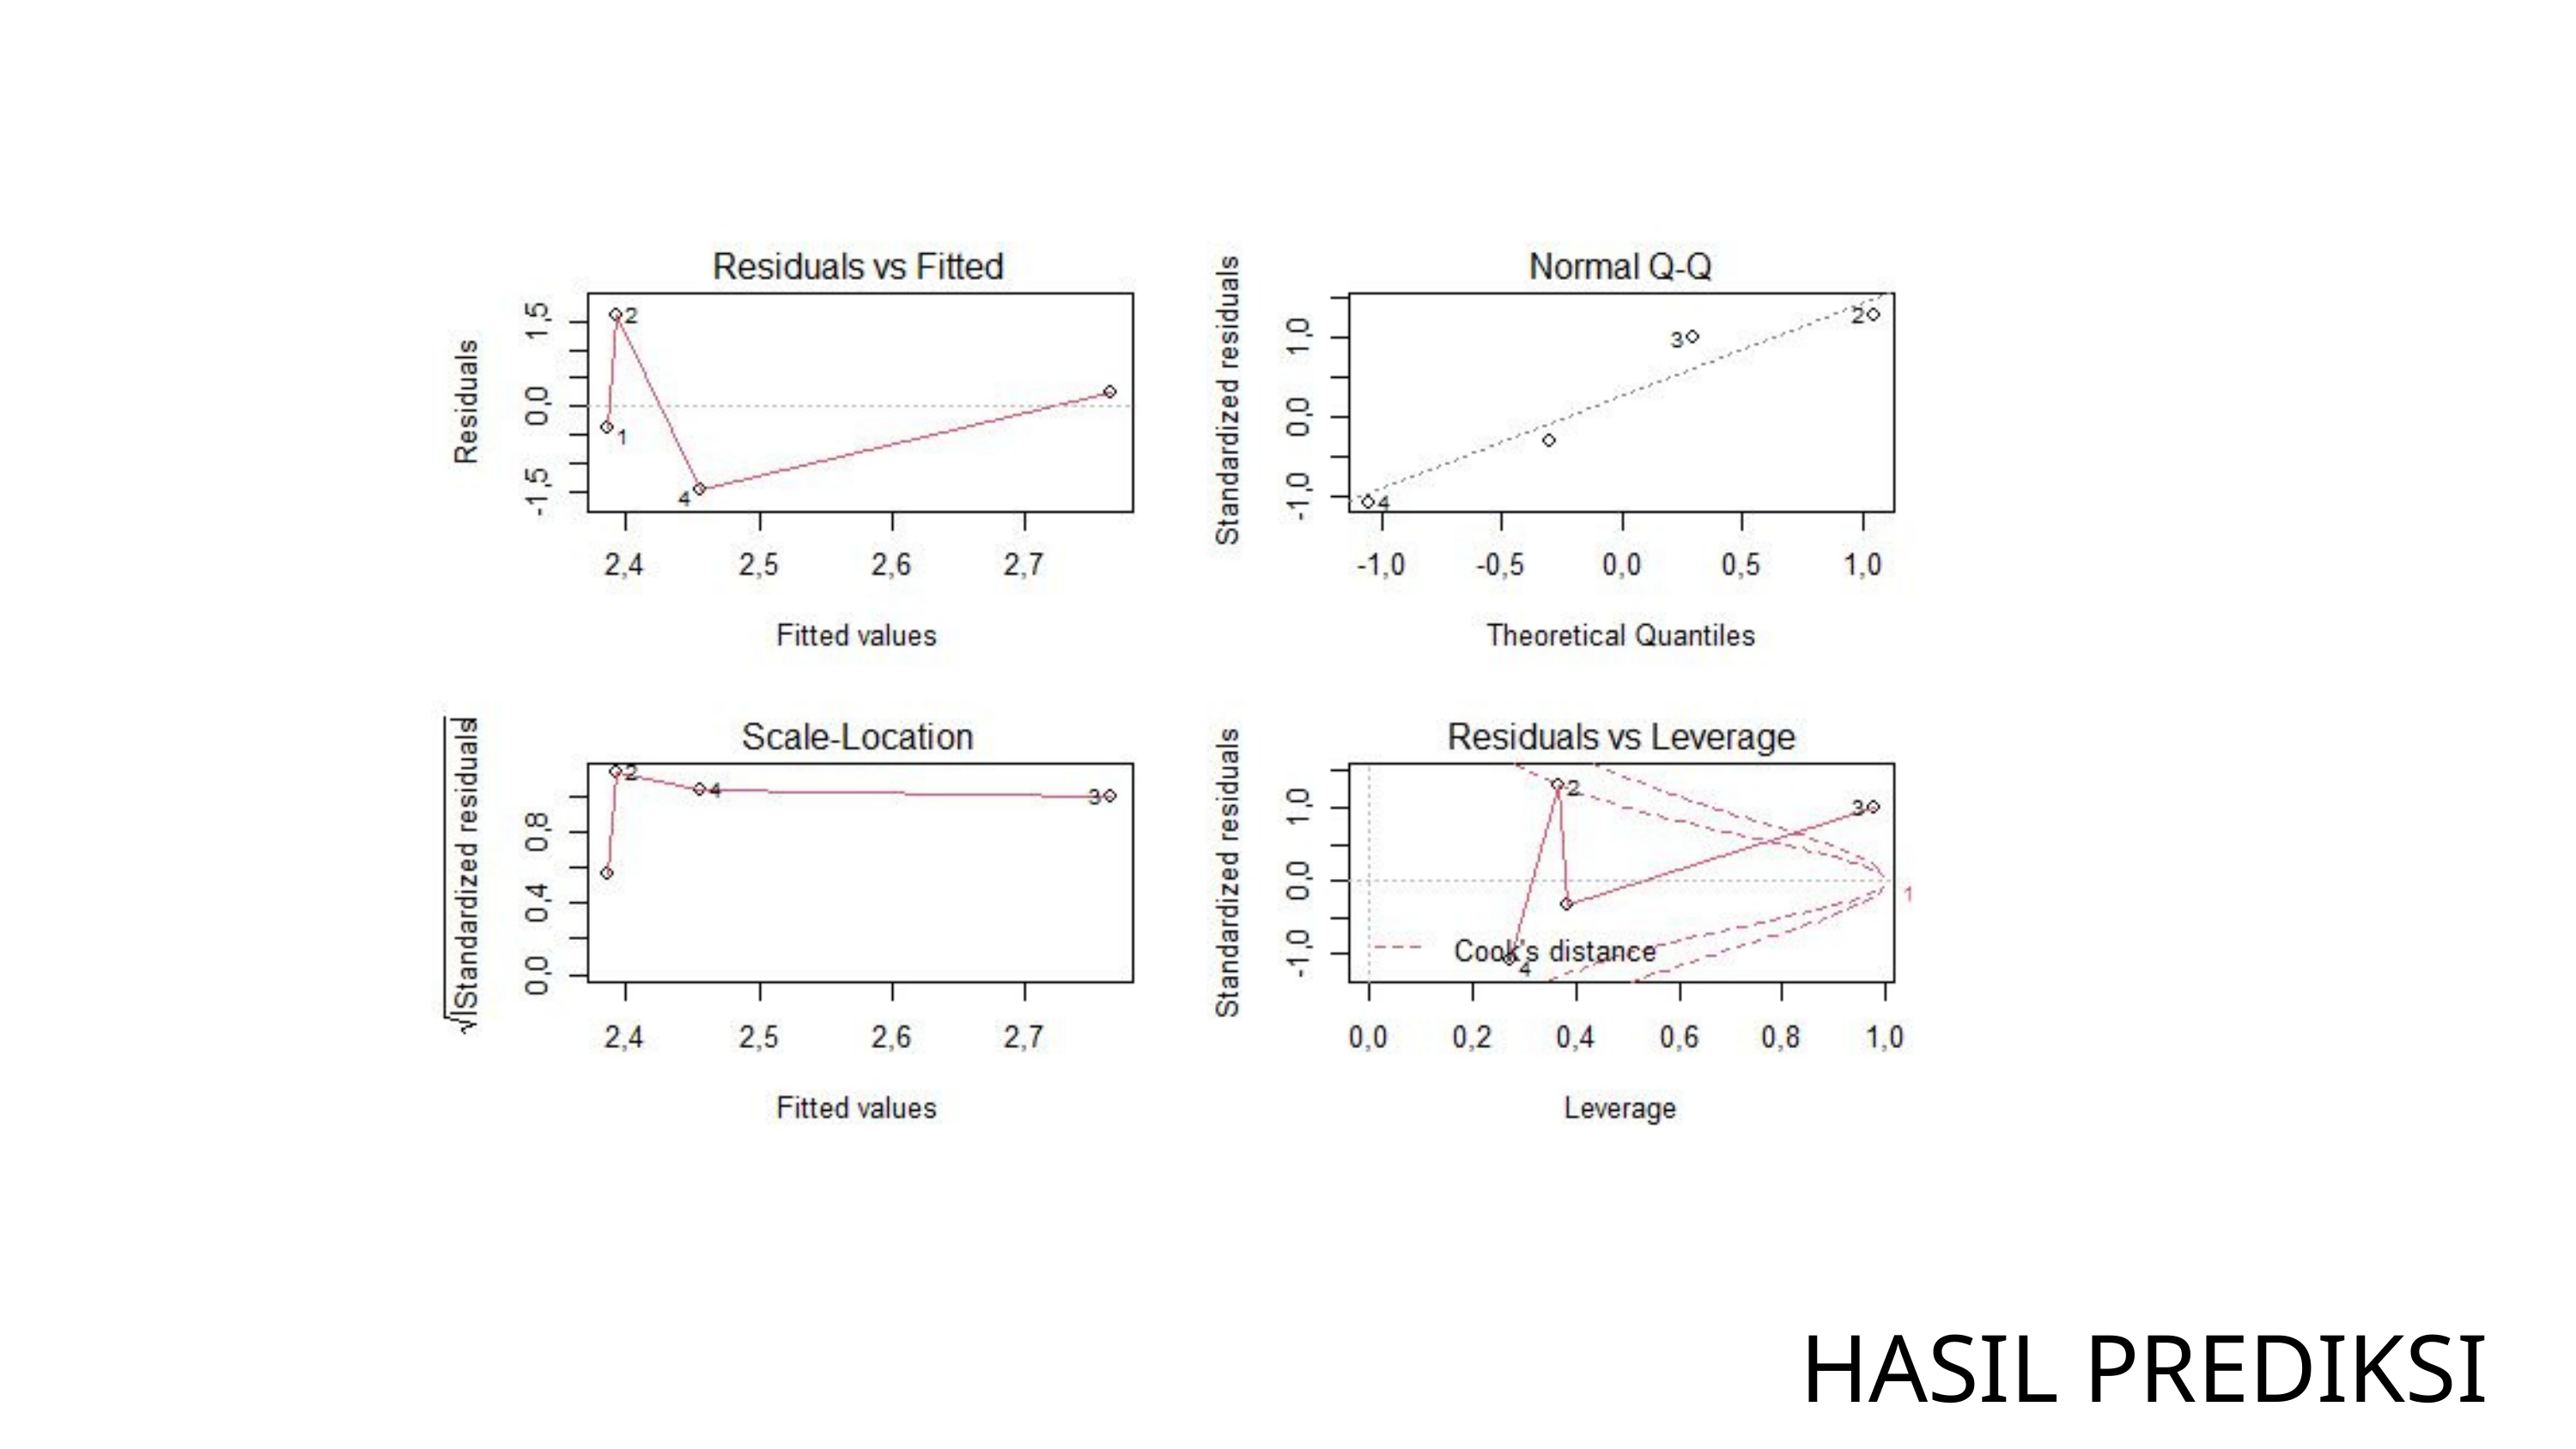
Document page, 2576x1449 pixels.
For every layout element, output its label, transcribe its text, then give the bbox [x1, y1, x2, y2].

text_box HASIL PREDIKSI [1778, 1290, 2511, 1421]
text_box [431, 207, 1969, 1141]
